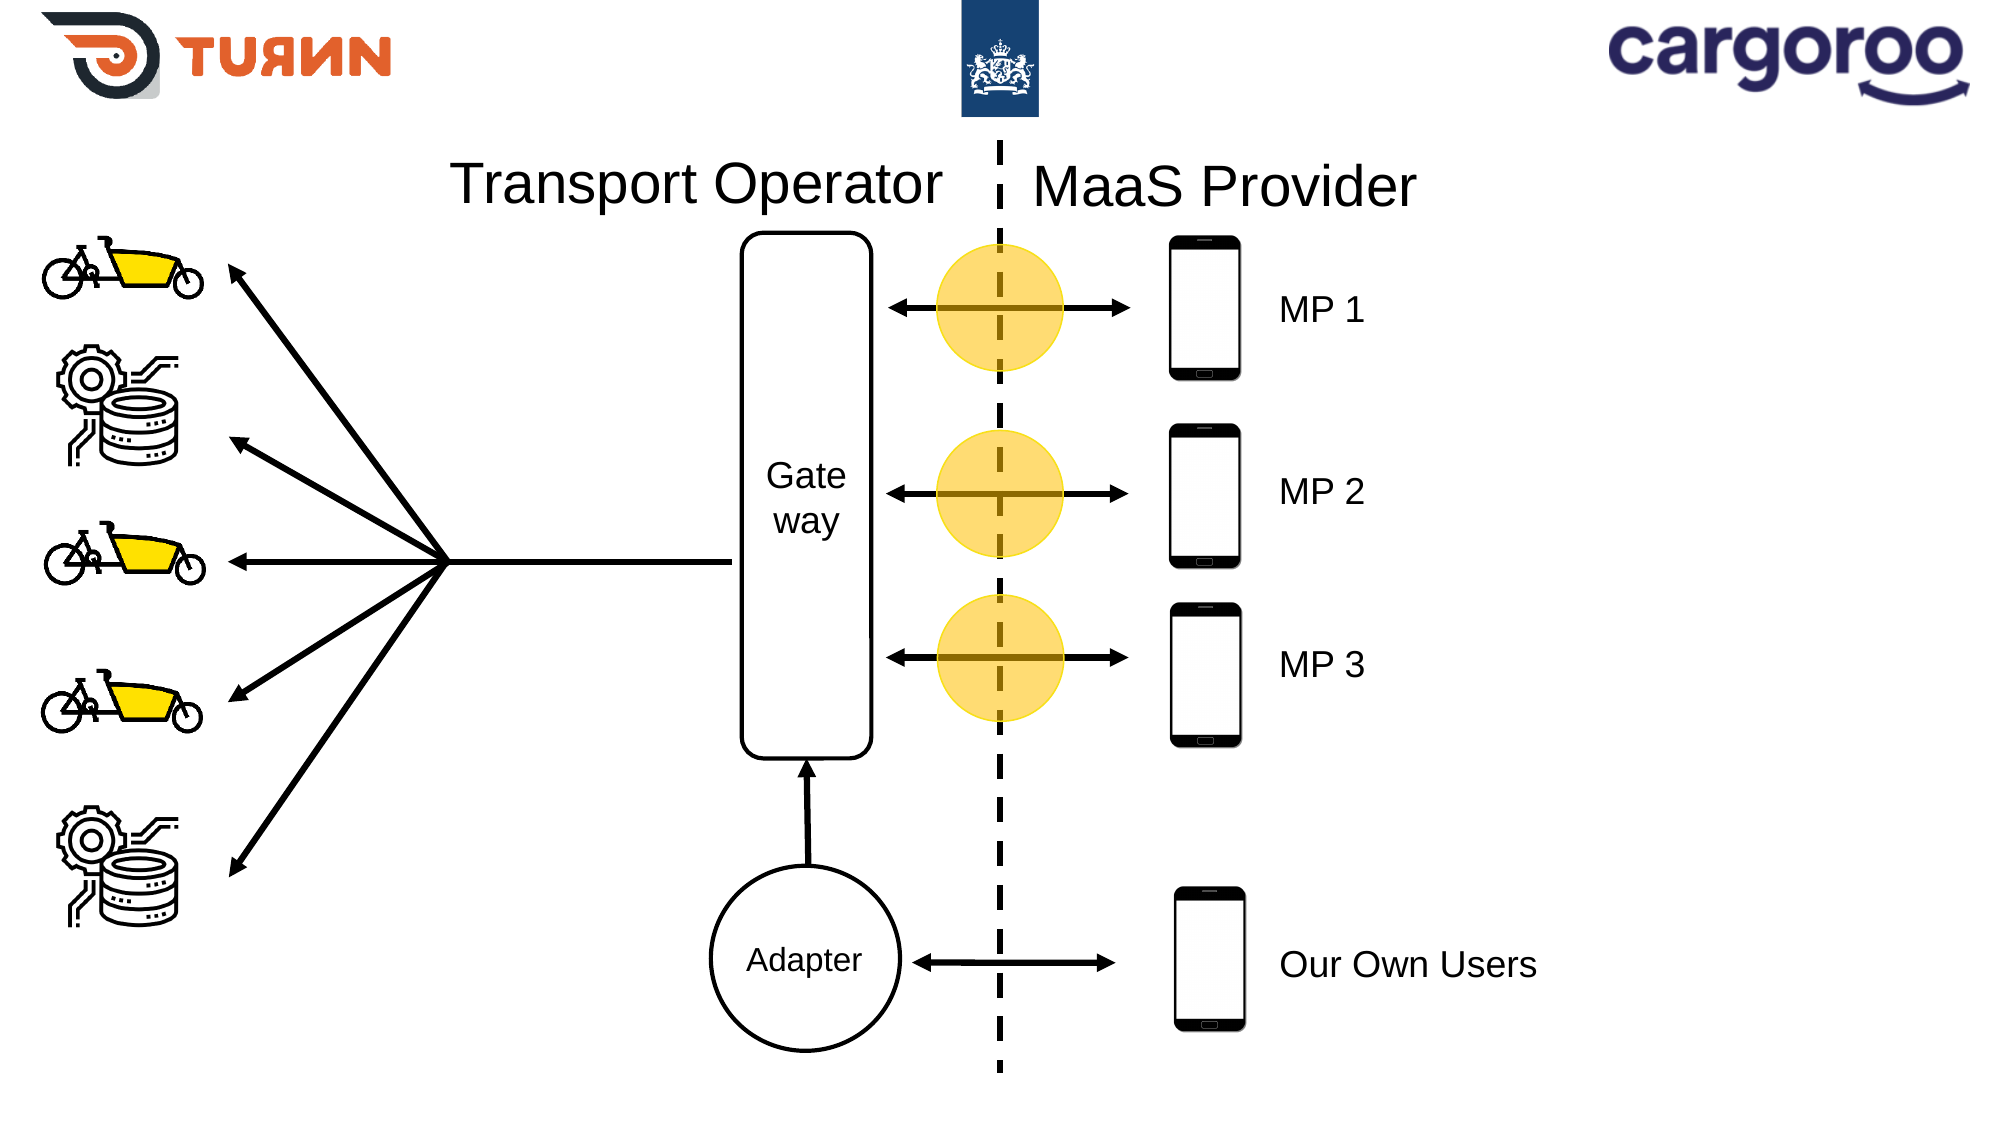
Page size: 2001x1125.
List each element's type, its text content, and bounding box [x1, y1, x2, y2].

text_box [1001, 309, 1064, 372]
text_box [1001, 658, 1065, 723]
picture [54, 341, 180, 468]
text_box Gate way [739, 230, 874, 761]
picture [40, 12, 392, 99]
text_box [1001, 429, 1064, 493]
text_box [1001, 494, 1064, 558]
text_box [228, 560, 448, 878]
text_box Transport Operator [390, 138, 952, 224]
text_box [936, 658, 999, 723]
text_box [1001, 594, 1065, 657]
text_box MP 1 [1271, 277, 1374, 338]
picture [43, 520, 207, 586]
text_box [227, 263, 448, 561]
text_box MP 3 [1271, 632, 1374, 693]
picture [924, 0, 1075, 166]
picture [1146, 226, 1262, 389]
text_box [936, 243, 999, 307]
text_box [936, 309, 999, 372]
picture [1608, 12, 1970, 122]
text_box Our Own Users [1271, 932, 1546, 993]
text_box [1001, 243, 1064, 307]
text_box MP 2 [1271, 459, 1374, 520]
picture [1151, 877, 1267, 1040]
picture [40, 668, 204, 734]
text_box [936, 594, 999, 657]
text_box MaaS Provider [1025, 140, 1587, 226]
picture [1146, 414, 1262, 577]
picture [41, 234, 205, 301]
picture [1148, 593, 1264, 756]
picture [54, 802, 180, 929]
text_box Adapter [708, 863, 903, 1053]
text_box [936, 494, 999, 558]
text_box [936, 429, 999, 493]
